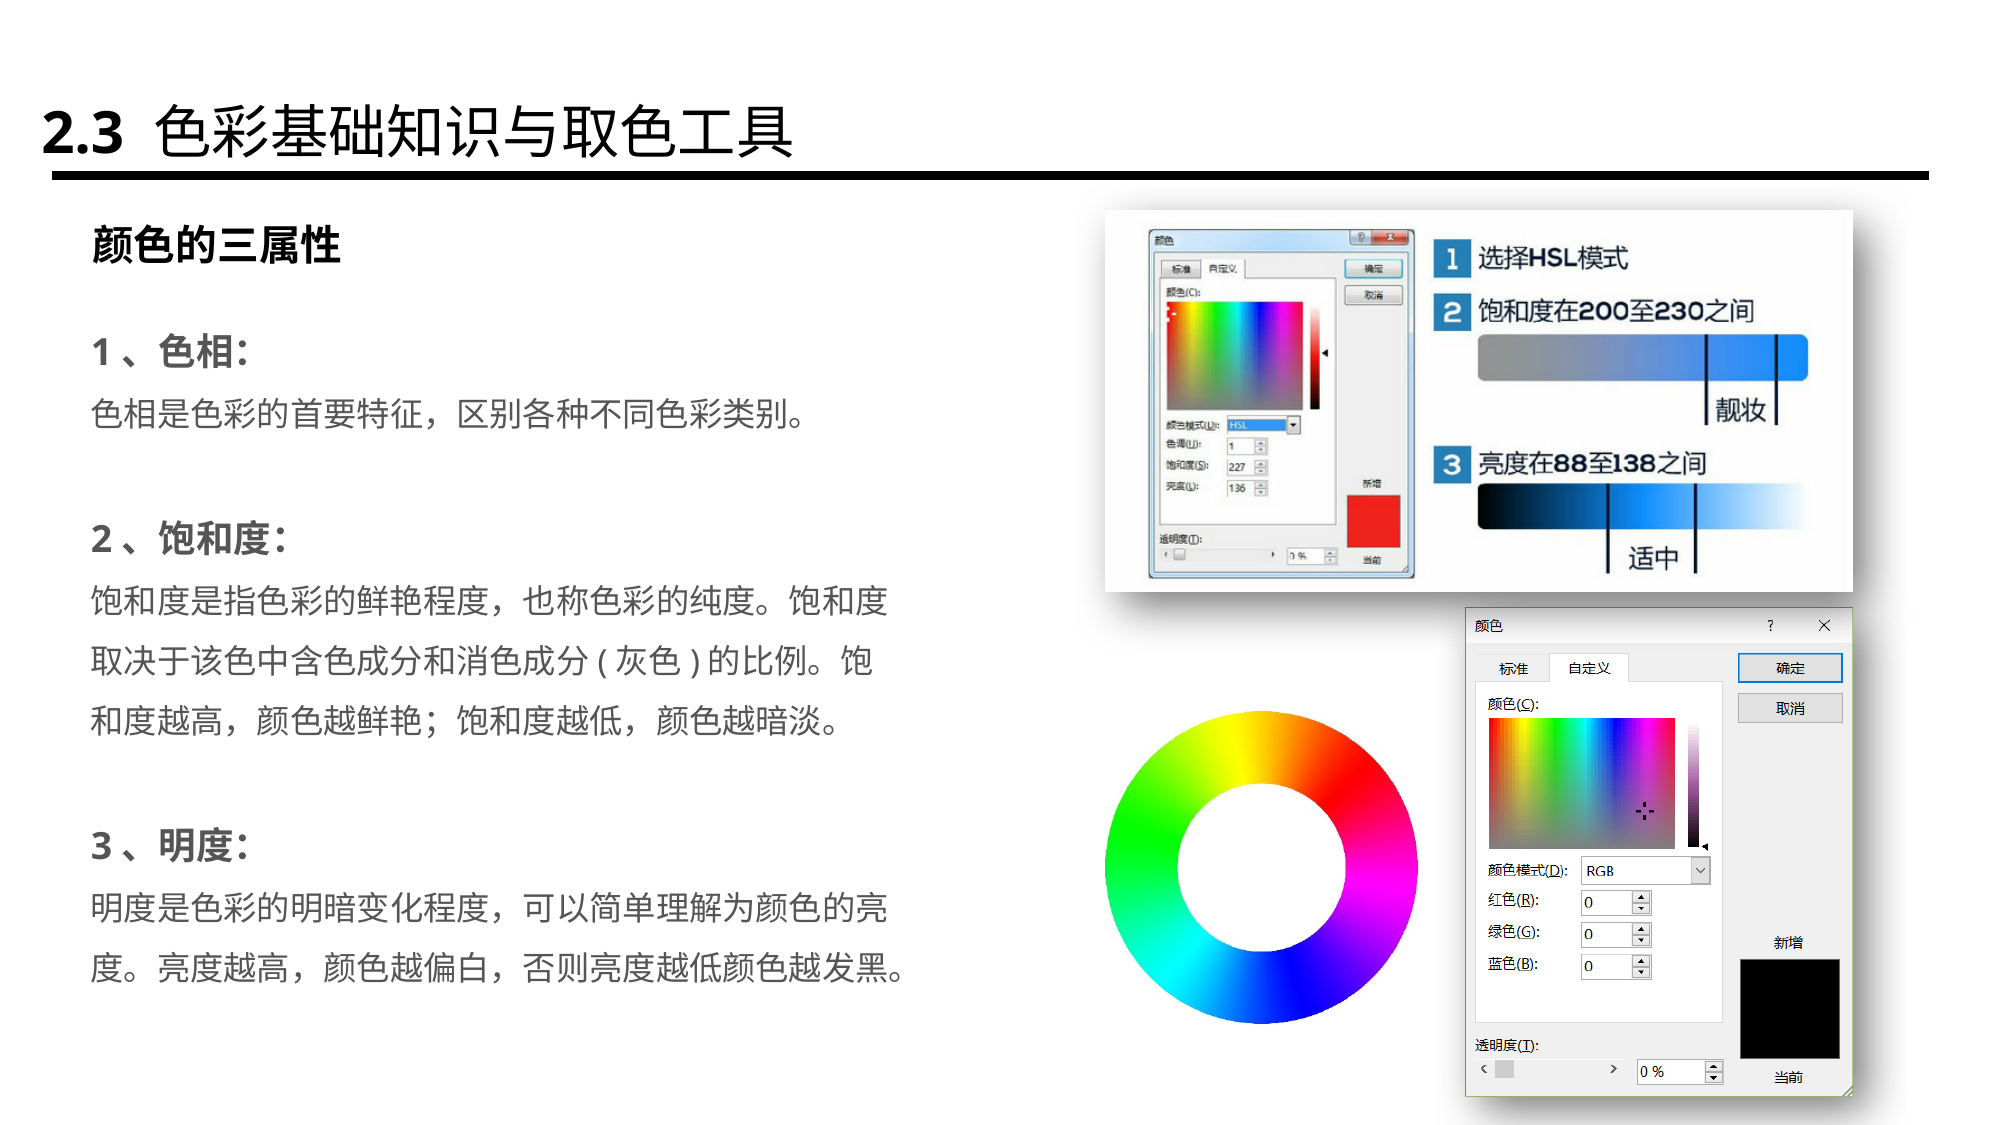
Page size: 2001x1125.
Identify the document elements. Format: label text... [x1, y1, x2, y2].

text_box 2.3 色彩基础知识与取色工具 [26, 17, 810, 173]
picture [1105, 711, 1419, 1025]
picture [1105, 210, 1853, 592]
picture [1465, 607, 1853, 1097]
text_box 颜色的三属性 [77, 210, 358, 276]
text_box 1、色相： 色相是色彩的首要特征，区别各种不同色彩类别。 2、饱和度： 饱和度是指色彩的鲜艳程度，也称色彩的纯度。饱和度取决于该色中含色成分和消色成分(灰色)的比例。饱和度越高，颜色越鲜艳；饱和度越低，颜色越暗淡。 3、明度： 明度是色彩的明暗变化程度，可以简单理解为颜色的亮度。亮度越高，颜色越偏白，否则亮度越低颜色越发黑。 [76, 297, 921, 995]
